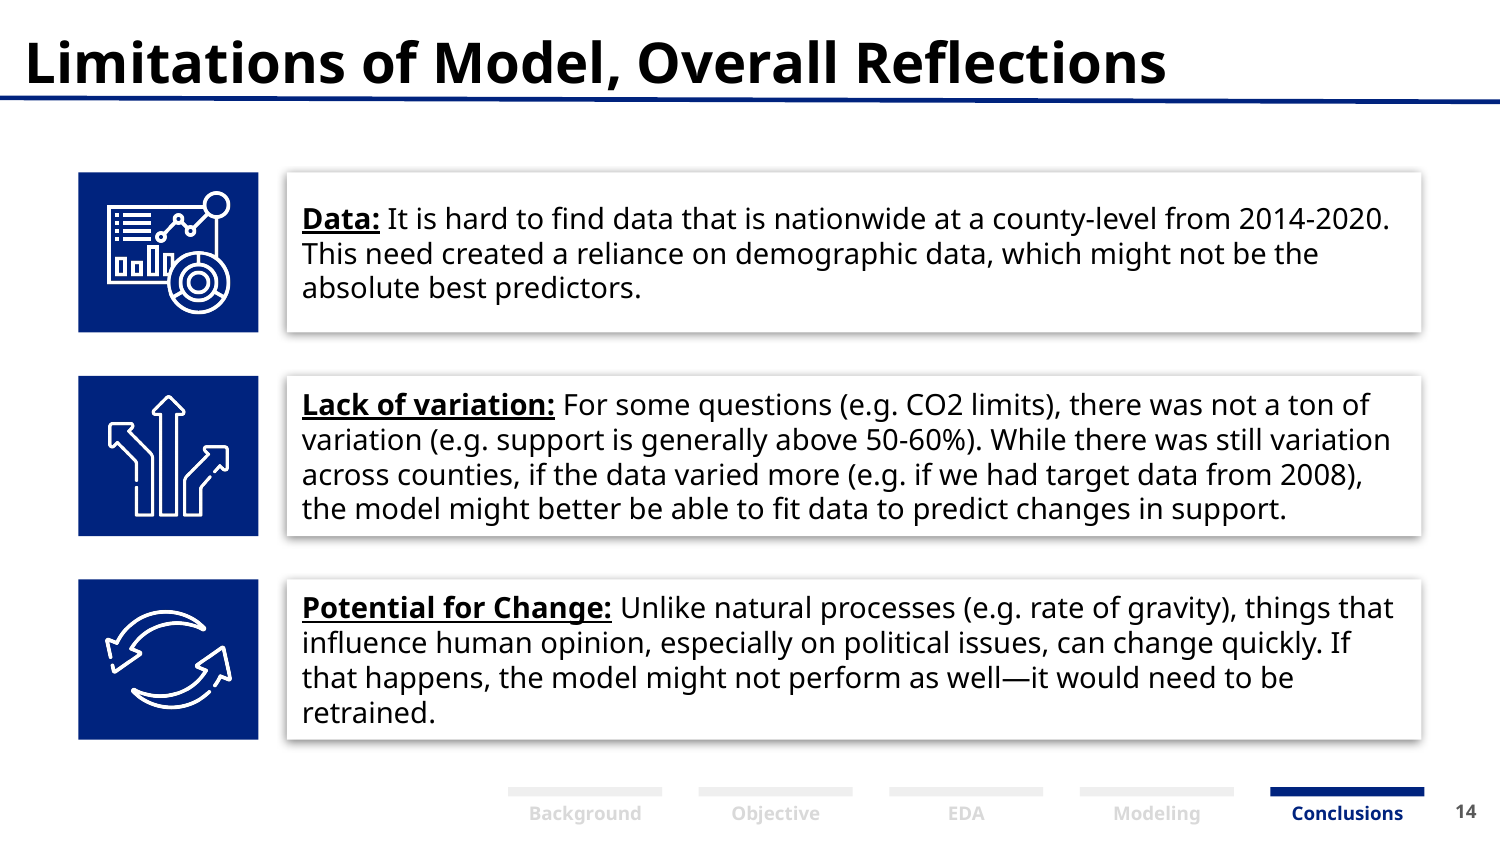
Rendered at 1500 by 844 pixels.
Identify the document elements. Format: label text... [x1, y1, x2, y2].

text_box Data: It is hard to find data that is nationwide at a county-level from 2014-2020. This need created a reliance on demographic data, which might not be the absolute best predictors. [286, 172, 1422, 333]
text_box [78, 579, 259, 740]
text_box [78, 172, 259, 333]
picture [105, 189, 232, 316]
text_box Potential for Change: Unlike natural processes (e.g. rate of gravity), things that influence human opinion, especially on political issues, can change quickly. If that happens, the model might not perform as well—it would need to be retrained. [286, 579, 1422, 740]
picture [105, 596, 232, 723]
text_box [78, 375, 259, 537]
picture [107, 395, 229, 517]
text_box Lack of variation: For some questions (e.g. CO2 limits), there was not a ton of variation (e.g. support is generally above 50-60%). While there was still variation across counties, if the data varied more (e.g. if we had target data from 2008), the model might better be able to fit data to predict changes in support. [286, 375, 1422, 537]
title Limitations of Model, Overall Reflections [9, 12, 1350, 96]
